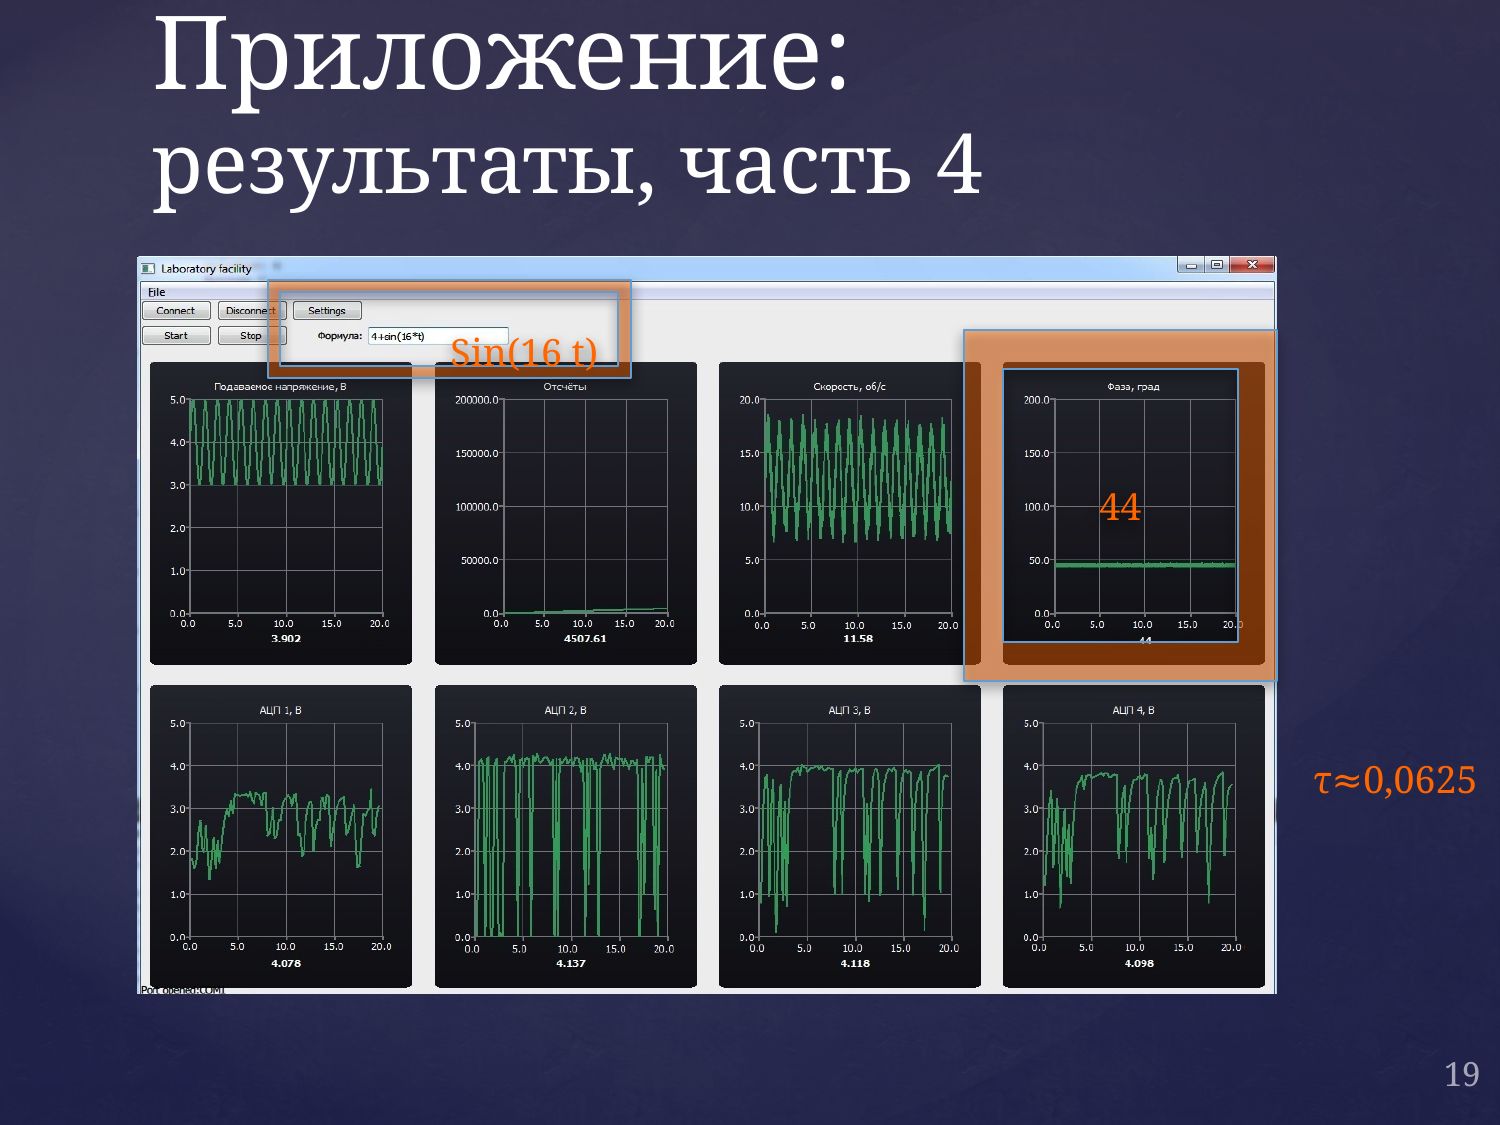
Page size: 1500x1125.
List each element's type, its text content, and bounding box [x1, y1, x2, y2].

text_box τ≈0,0625 [1298, 748, 1493, 809]
picture [136, 255, 1278, 994]
slide_number 19 [1428, 1039, 1500, 1100]
title Приложение: результаты, часть 4 [137, 14, 1375, 218]
